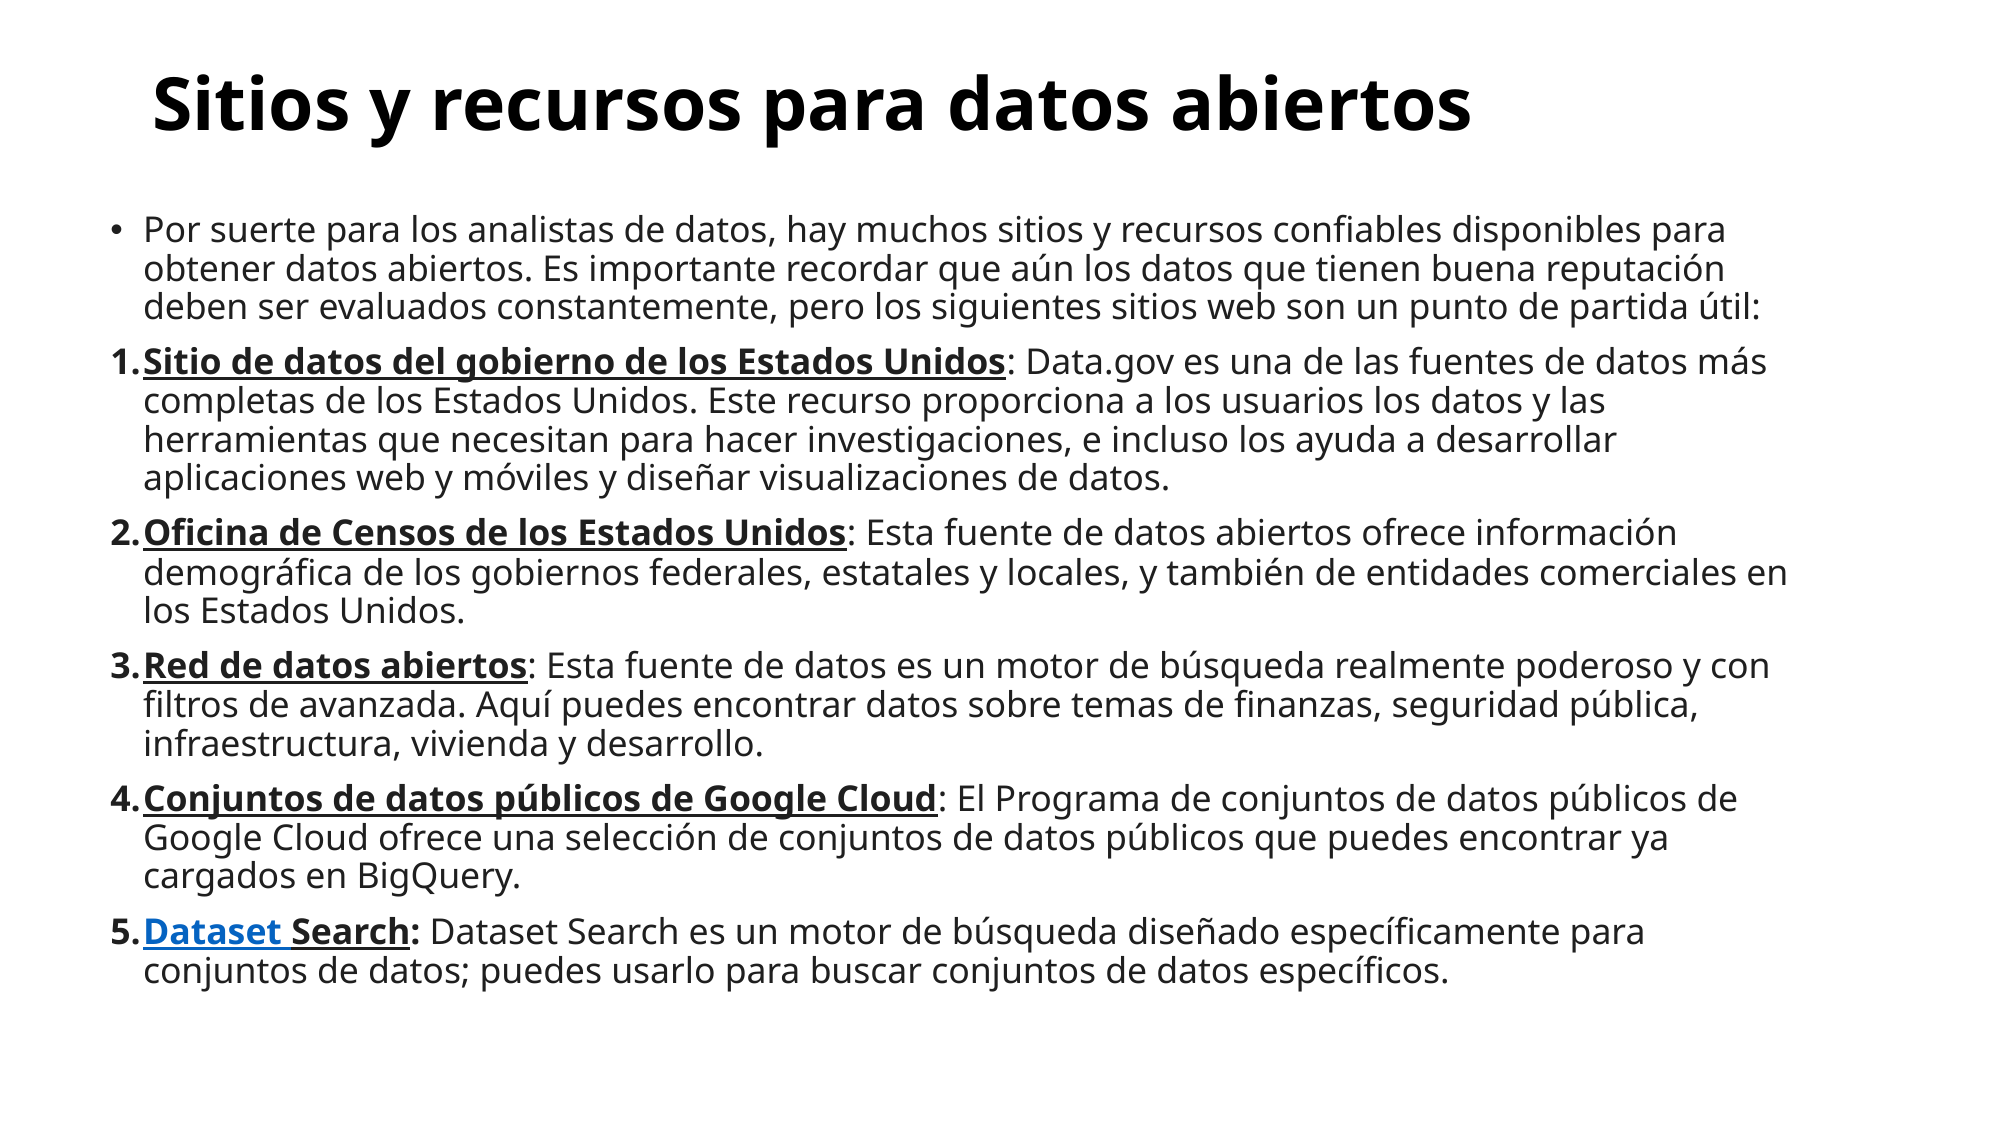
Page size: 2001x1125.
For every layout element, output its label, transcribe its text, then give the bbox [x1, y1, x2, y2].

list Por suerte para los analistas de datos, hay muchos sitios y recursos confiables disponibles para obtener datos abiertos. Es importante recordar que aún los datos que tienen buena reputación deben ser evaluados constantemente, pero los siguientes sitios web son un punto de partida útil: Sitio de datos del gobierno de los Estados Unidos: Data.gov es una de las fuentes de datos más completas de los Estados Unidos. Este recurso proporciona a los usuarios los datos y las herramientas que necesitan para hacer investigaciones, e incluso los ayuda a desarrollar aplicaciones web y móviles y diseñar visualizaciones de datos. Oficina de Censos de los Estados Unidos: Esta fuente de datos abiertos ofrece información demográfica de los gobiernos federales, estatales y locales, y también de entidades comerciales en los Estados Unidos. Red de datos abiertos: Esta fuente de datos es un motor de búsqueda realmente poderoso y con filtros de avanzada. Aquí puedes encontrar datos sobre temas de finanzas, seguridad pública, infraestructura, vivienda y desarrollo. Conjuntos de datos públicos de Google Cloud: El Programa de conjuntos de datos públicos de Google Cloud ofrece una selección de conjuntos de datos públicos que puedes encontrar ya cargados en BigQuery. Dataset Search: Dataset Search es un motor de búsqueda diseñado específicamente para conjuntos de datos; puedes usarlo para buscar conjuntos de datos específicos. [95, 204, 1821, 1012]
title Sitios y recursos para datos abiertos [137, 59, 1821, 155]
